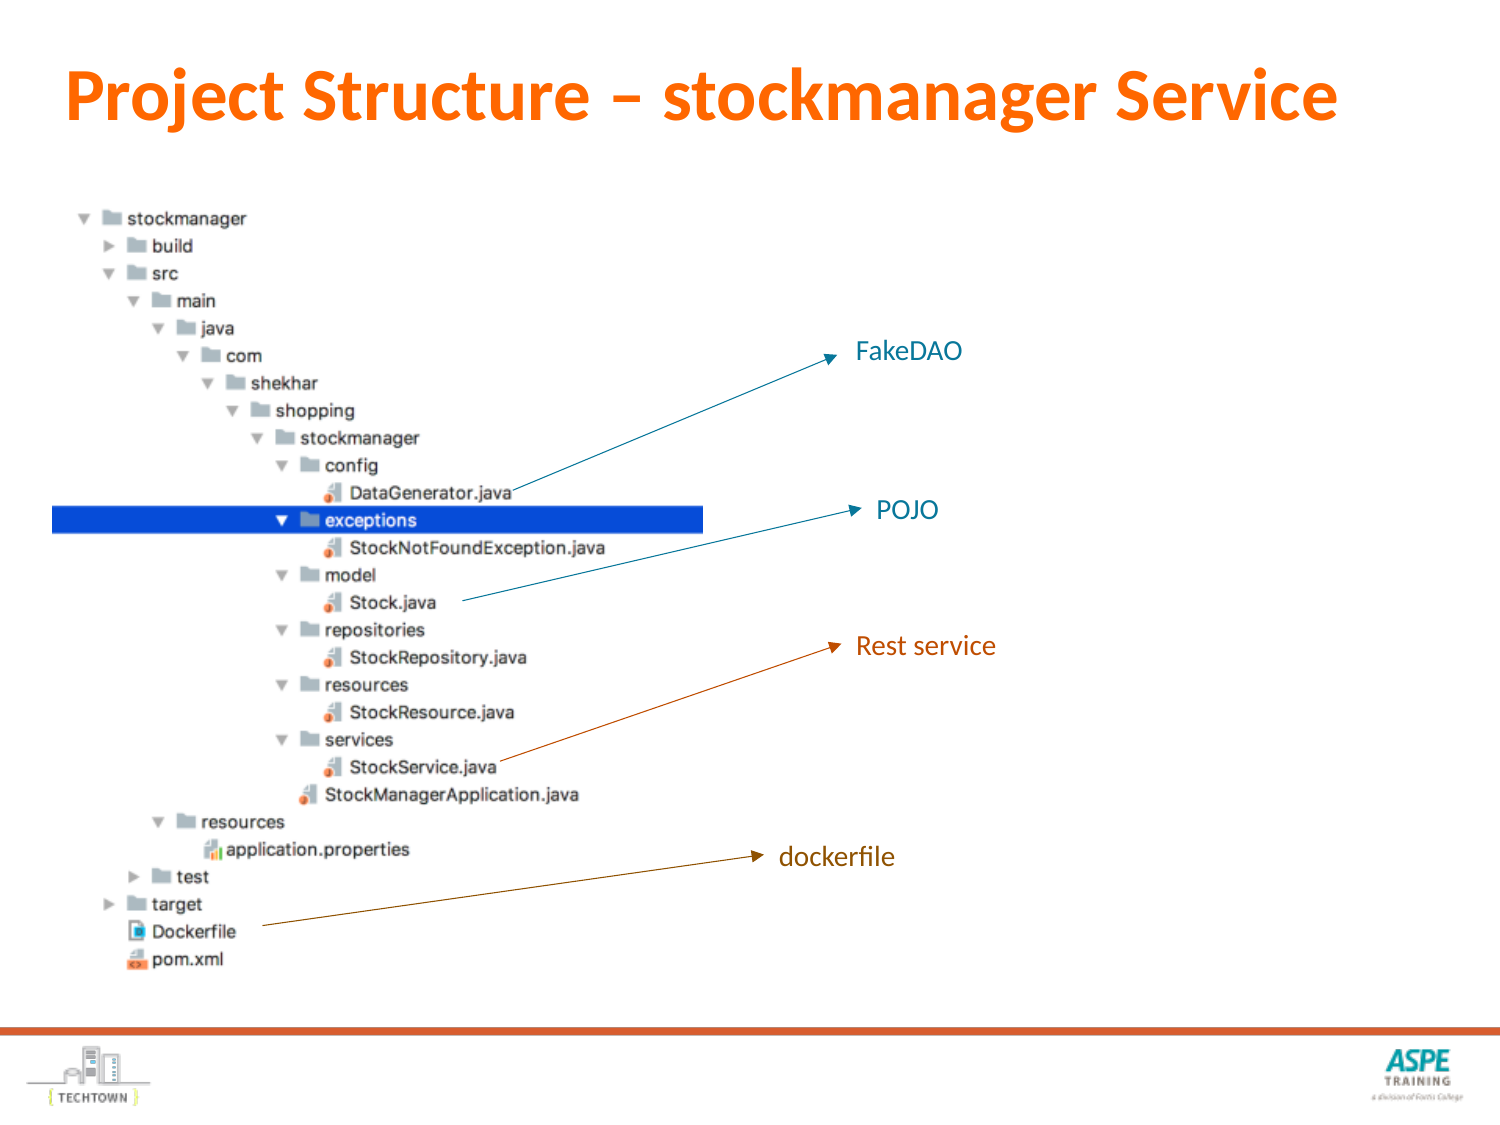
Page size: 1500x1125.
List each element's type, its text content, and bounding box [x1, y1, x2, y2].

text_box POJO [861, 483, 954, 533]
picture [52, 206, 703, 978]
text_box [262, 854, 763, 926]
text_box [512, 354, 838, 491]
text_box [499, 644, 841, 762]
text_box dockerfile [763, 829, 911, 880]
text_box FakeDAO [841, 323, 978, 374]
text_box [462, 508, 862, 601]
title Project Structure – stockmanager Service [50, 0, 1475, 205]
text_box Rest service [841, 618, 1012, 669]
